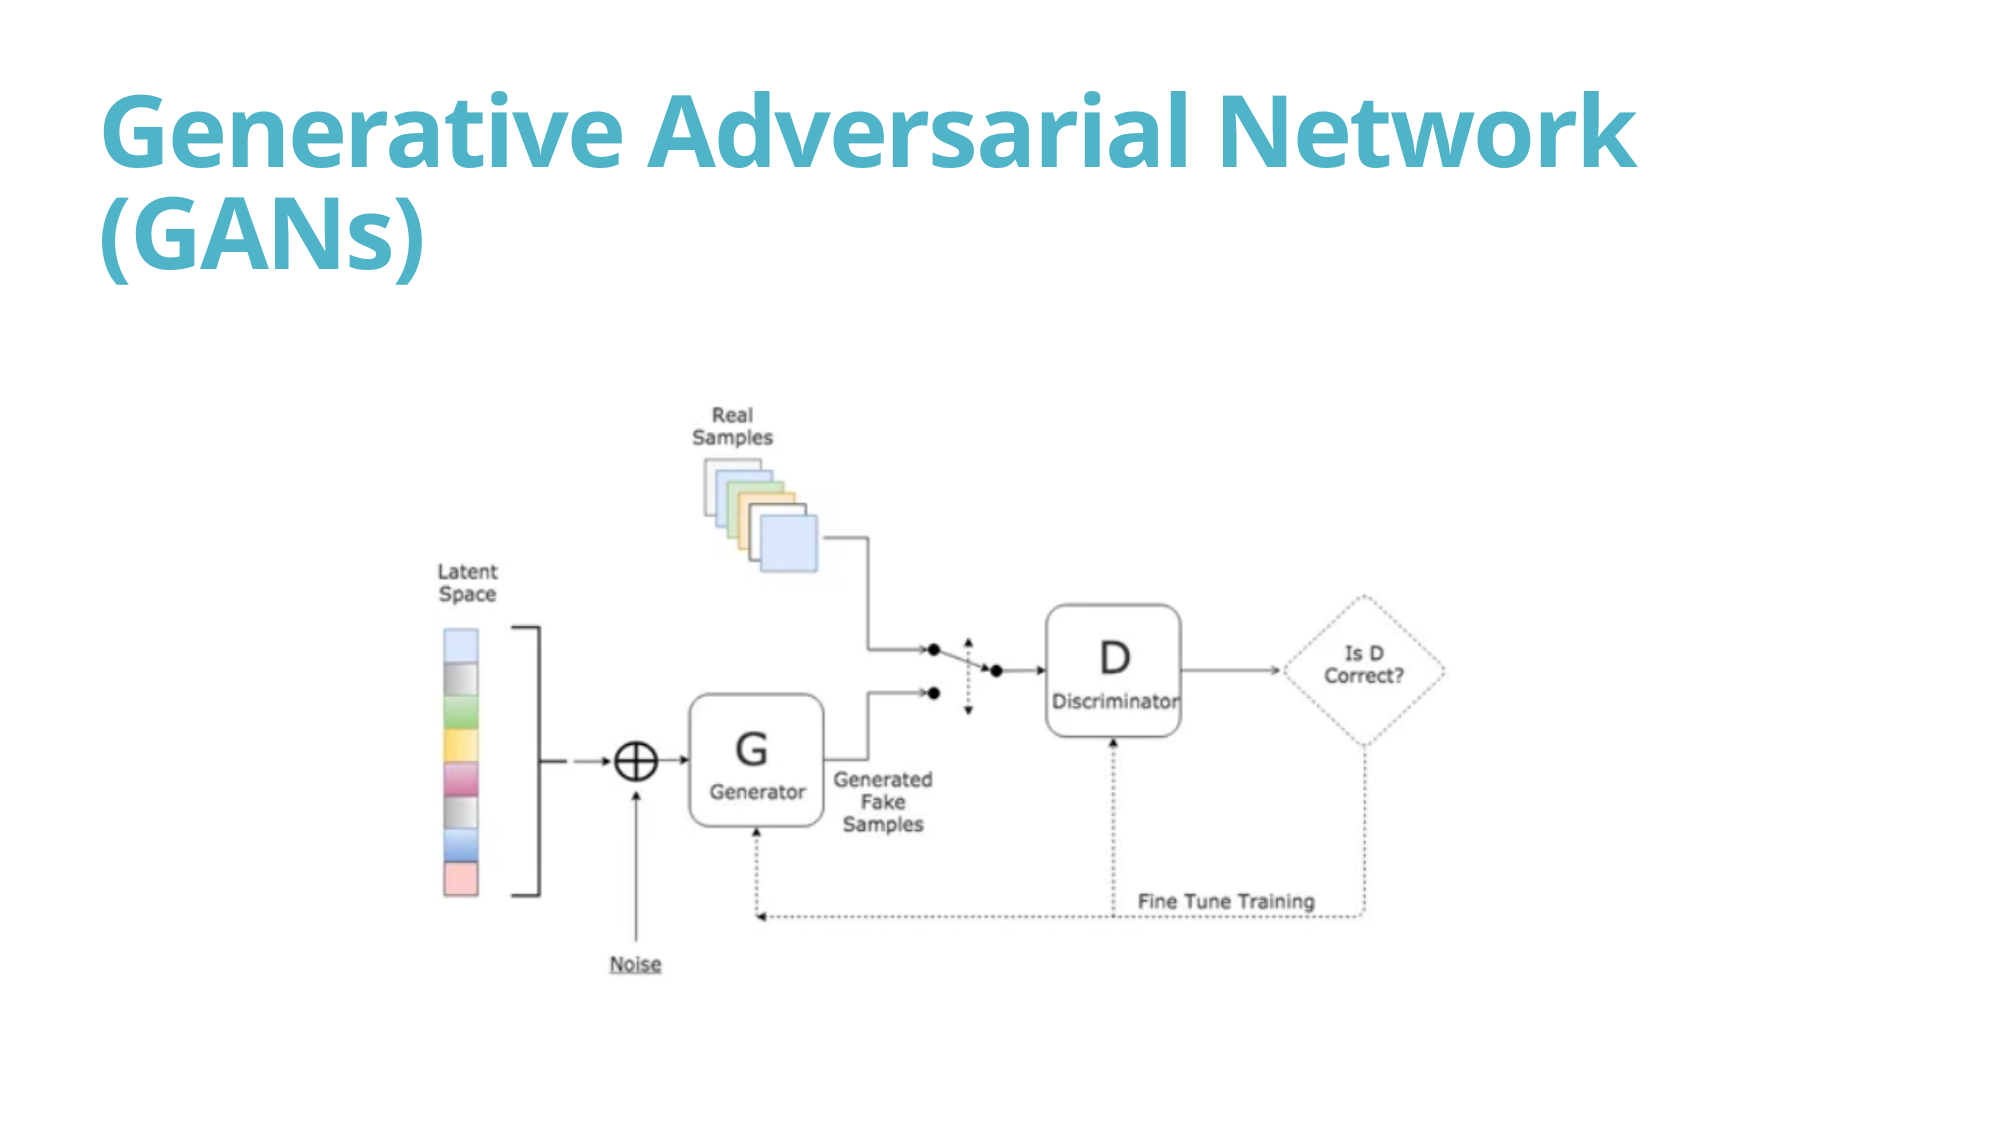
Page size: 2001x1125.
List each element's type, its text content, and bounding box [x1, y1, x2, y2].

title Generative Adversarial Network (GANs) [83, 52, 1851, 325]
picture [308, 347, 1476, 985]
